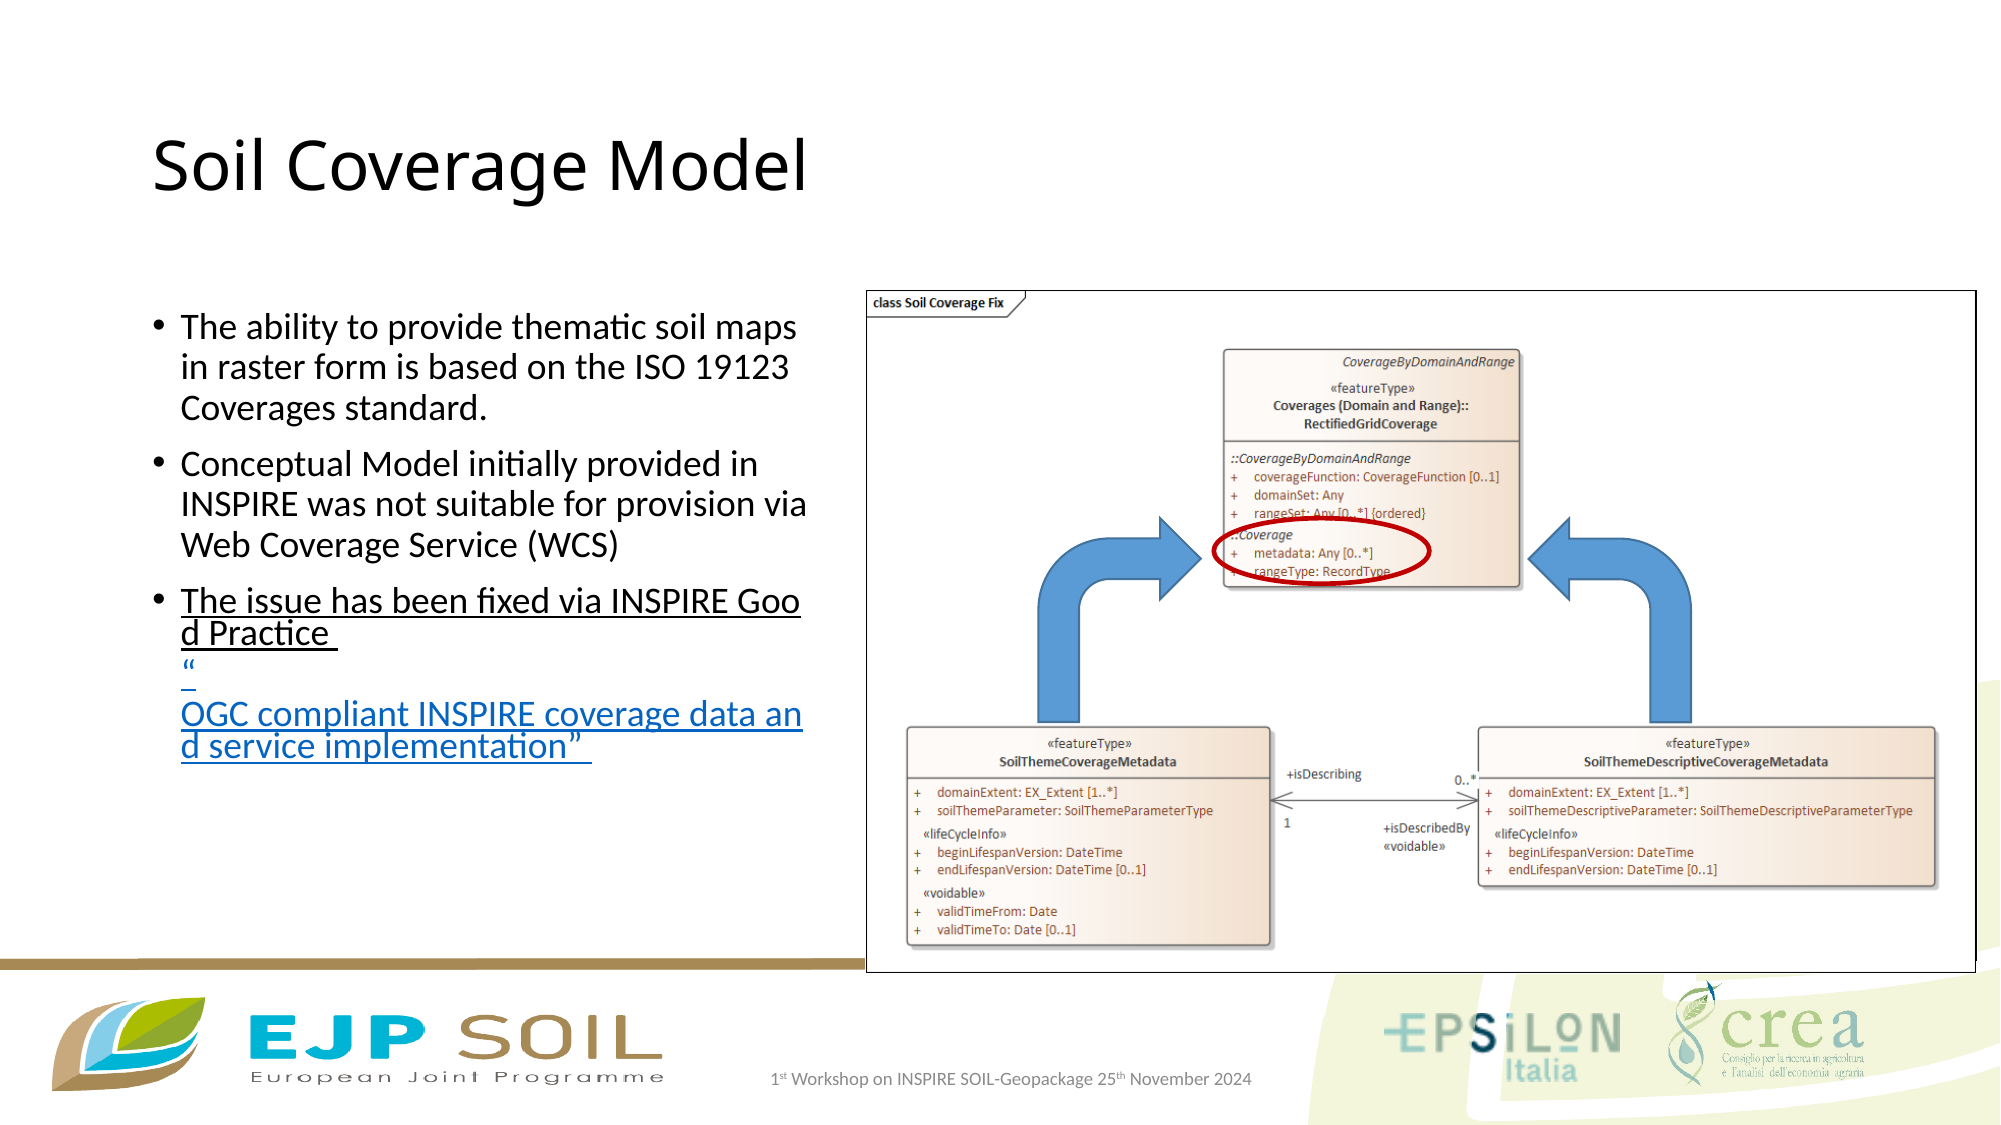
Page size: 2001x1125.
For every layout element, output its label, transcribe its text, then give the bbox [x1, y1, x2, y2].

footer 1st Workshop on INSPIRE SOIL-Geopackage 25th November 2024 [673, 1047, 1349, 1108]
list The ability to provide thematic soil maps in raster form is based on the ISO 19123 Coverages standard. Conceptual Model initially provided in INSPIRE was not suitable for provision via Web Coverage Service (WCS) The issue has been fixed via INSPIRE Good Practice “OGC compliant INSPIRE coverage data and service implementation” [137, 299, 830, 1014]
picture [0, 289, 2000, 1125]
title Soil Coverage Model [137, 59, 1863, 278]
